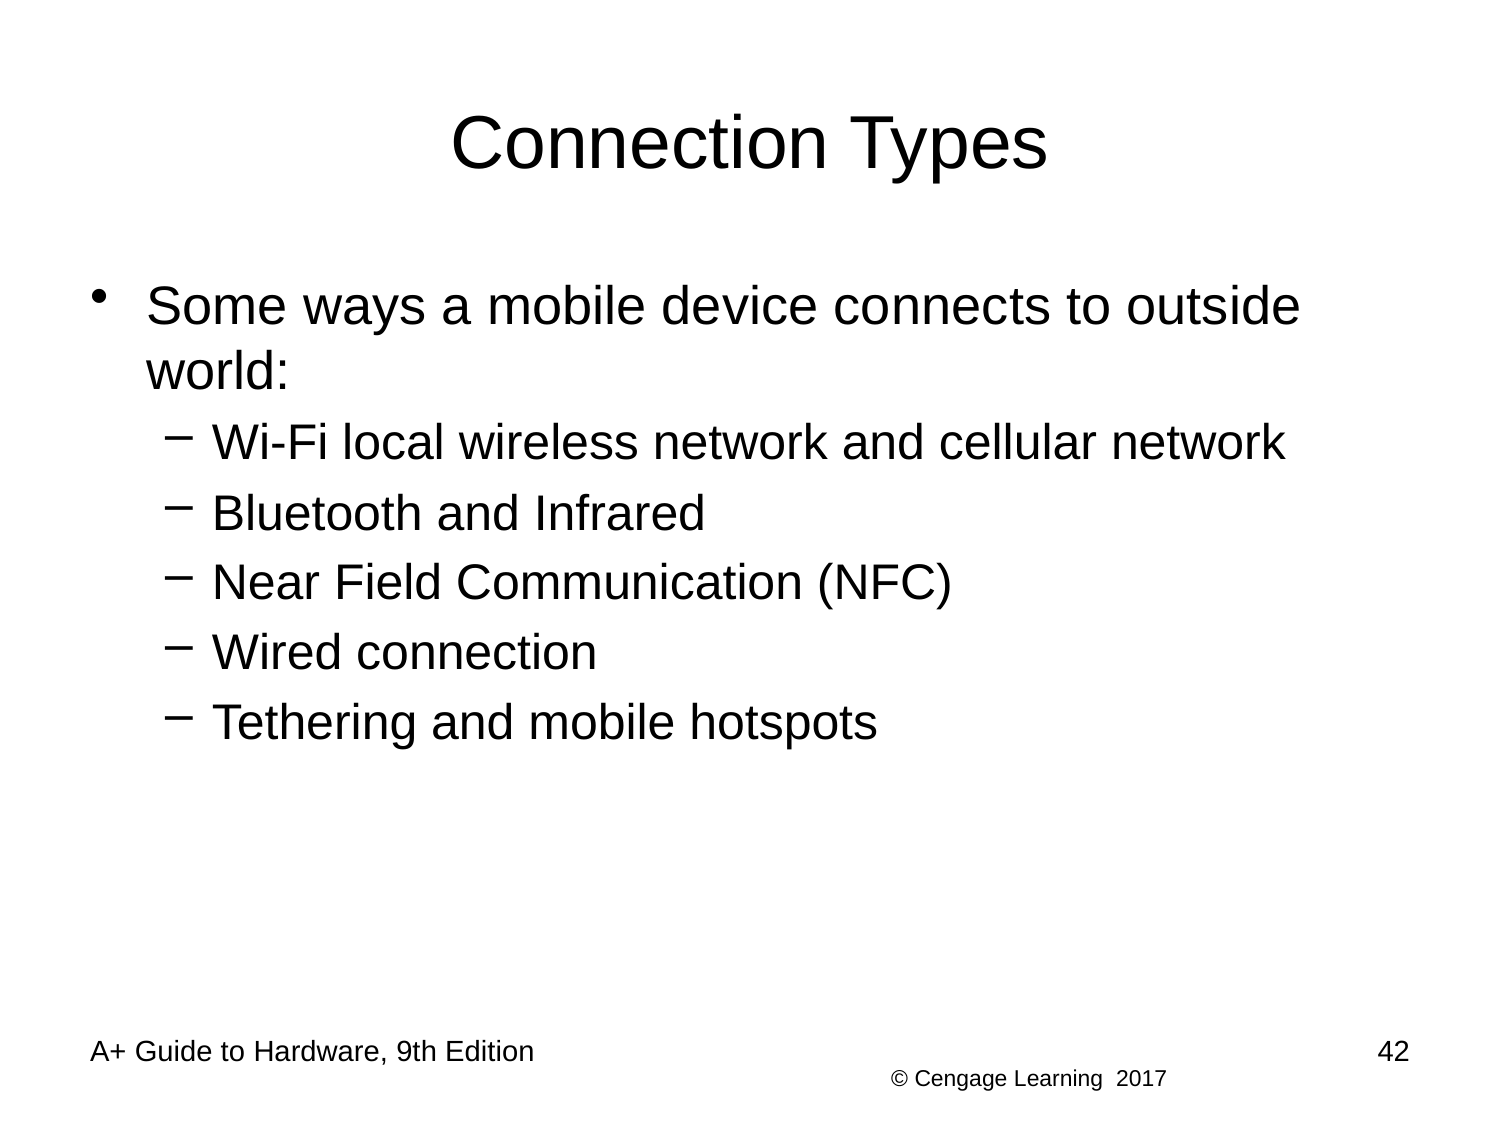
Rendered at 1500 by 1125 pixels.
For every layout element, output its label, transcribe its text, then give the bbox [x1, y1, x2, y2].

slide_number 42 [1312, 1024, 1426, 1103]
title Connection Types [75, 45, 1425, 233]
list Some ways a mobile device connects to outside world: Wi-Fi local wireless network and cellular network Bluetooth and Infrared Near Field Communication (NFC) Wired connection Tethering and mobile hotspots [75, 262, 1425, 1005]
footer A+ Guide to Hardware, 9th Edition [74, 1024, 588, 1103]
